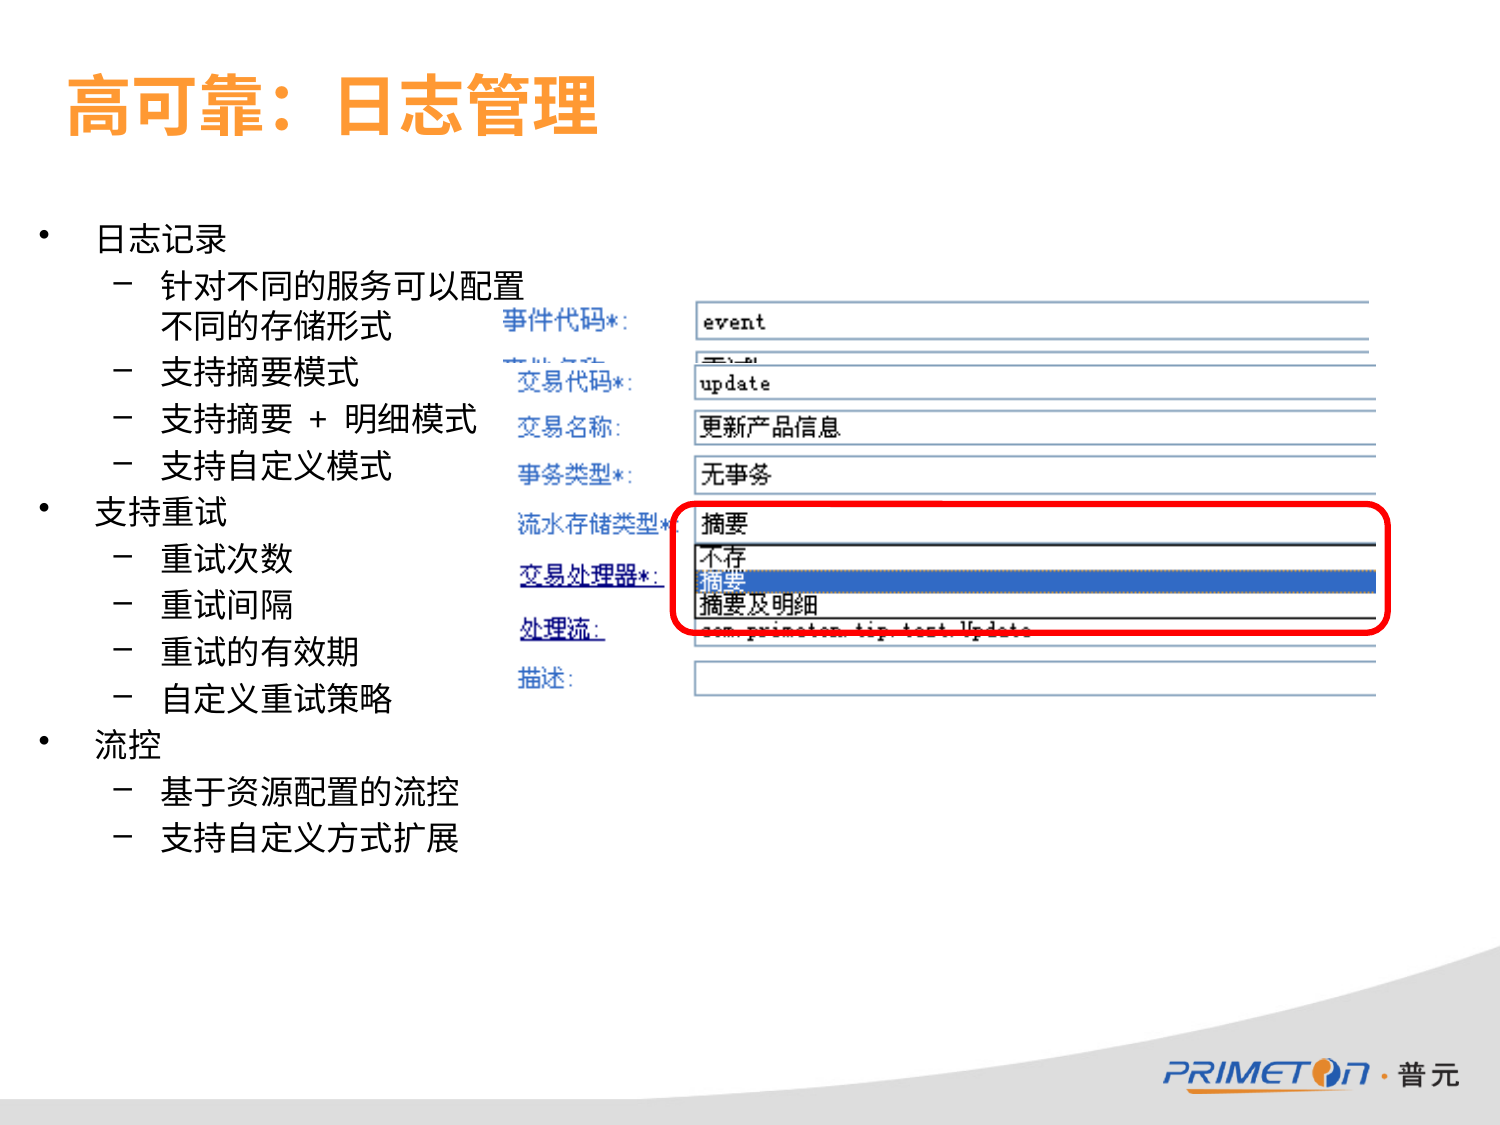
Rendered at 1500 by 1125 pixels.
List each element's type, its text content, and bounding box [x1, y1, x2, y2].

title 高可靠：日志管理 [49, 57, 1463, 151]
picture [0, 288, 1500, 1125]
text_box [503, 362, 1388, 751]
list 日志记录 针对不同的服务可以配置不同的存储形式 支持摘要模式 支持摘要 + 明细模式 支持自定义模式 支持重试 重试次数 重试间隔 重试的有效期 自定义重试策略 流控 基于资源配置的流控 支持自定义方式扩展 [23, 210, 552, 869]
